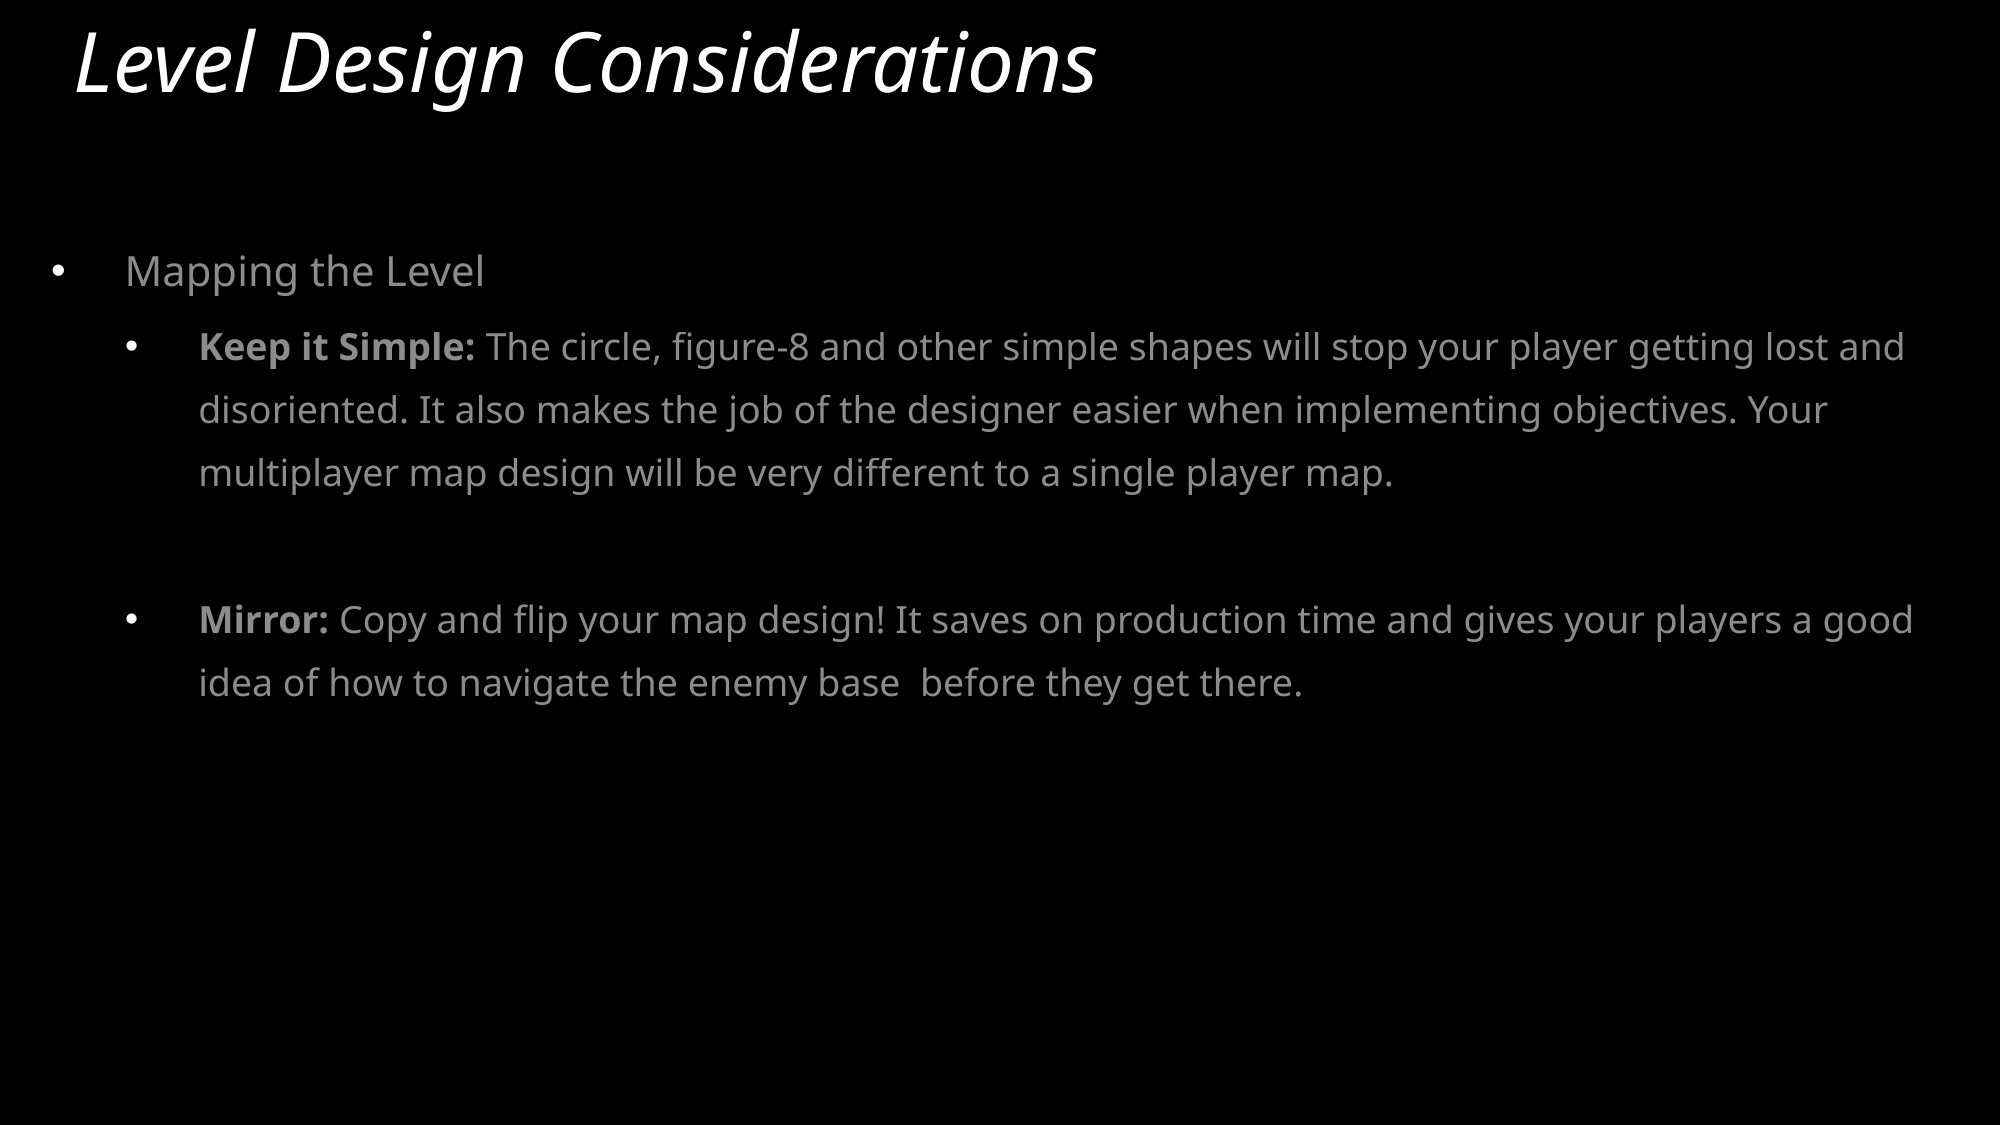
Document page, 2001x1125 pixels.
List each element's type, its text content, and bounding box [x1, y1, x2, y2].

text_box Level Design Considerations [73, 20, 1927, 124]
list Mapping the Level Keep it Simple: The circle, figure-8 and other simple shapes will stop your player getting lost and disoriented. It also makes the job of the designer easier when implementing objectives. Your multiplayer map design will be very different to a single player map. Mirror: Copy and flip your map design! It saves on production time and gives your players a good idea of how to navigate the enemy base before they get there. [50, 224, 1950, 901]
